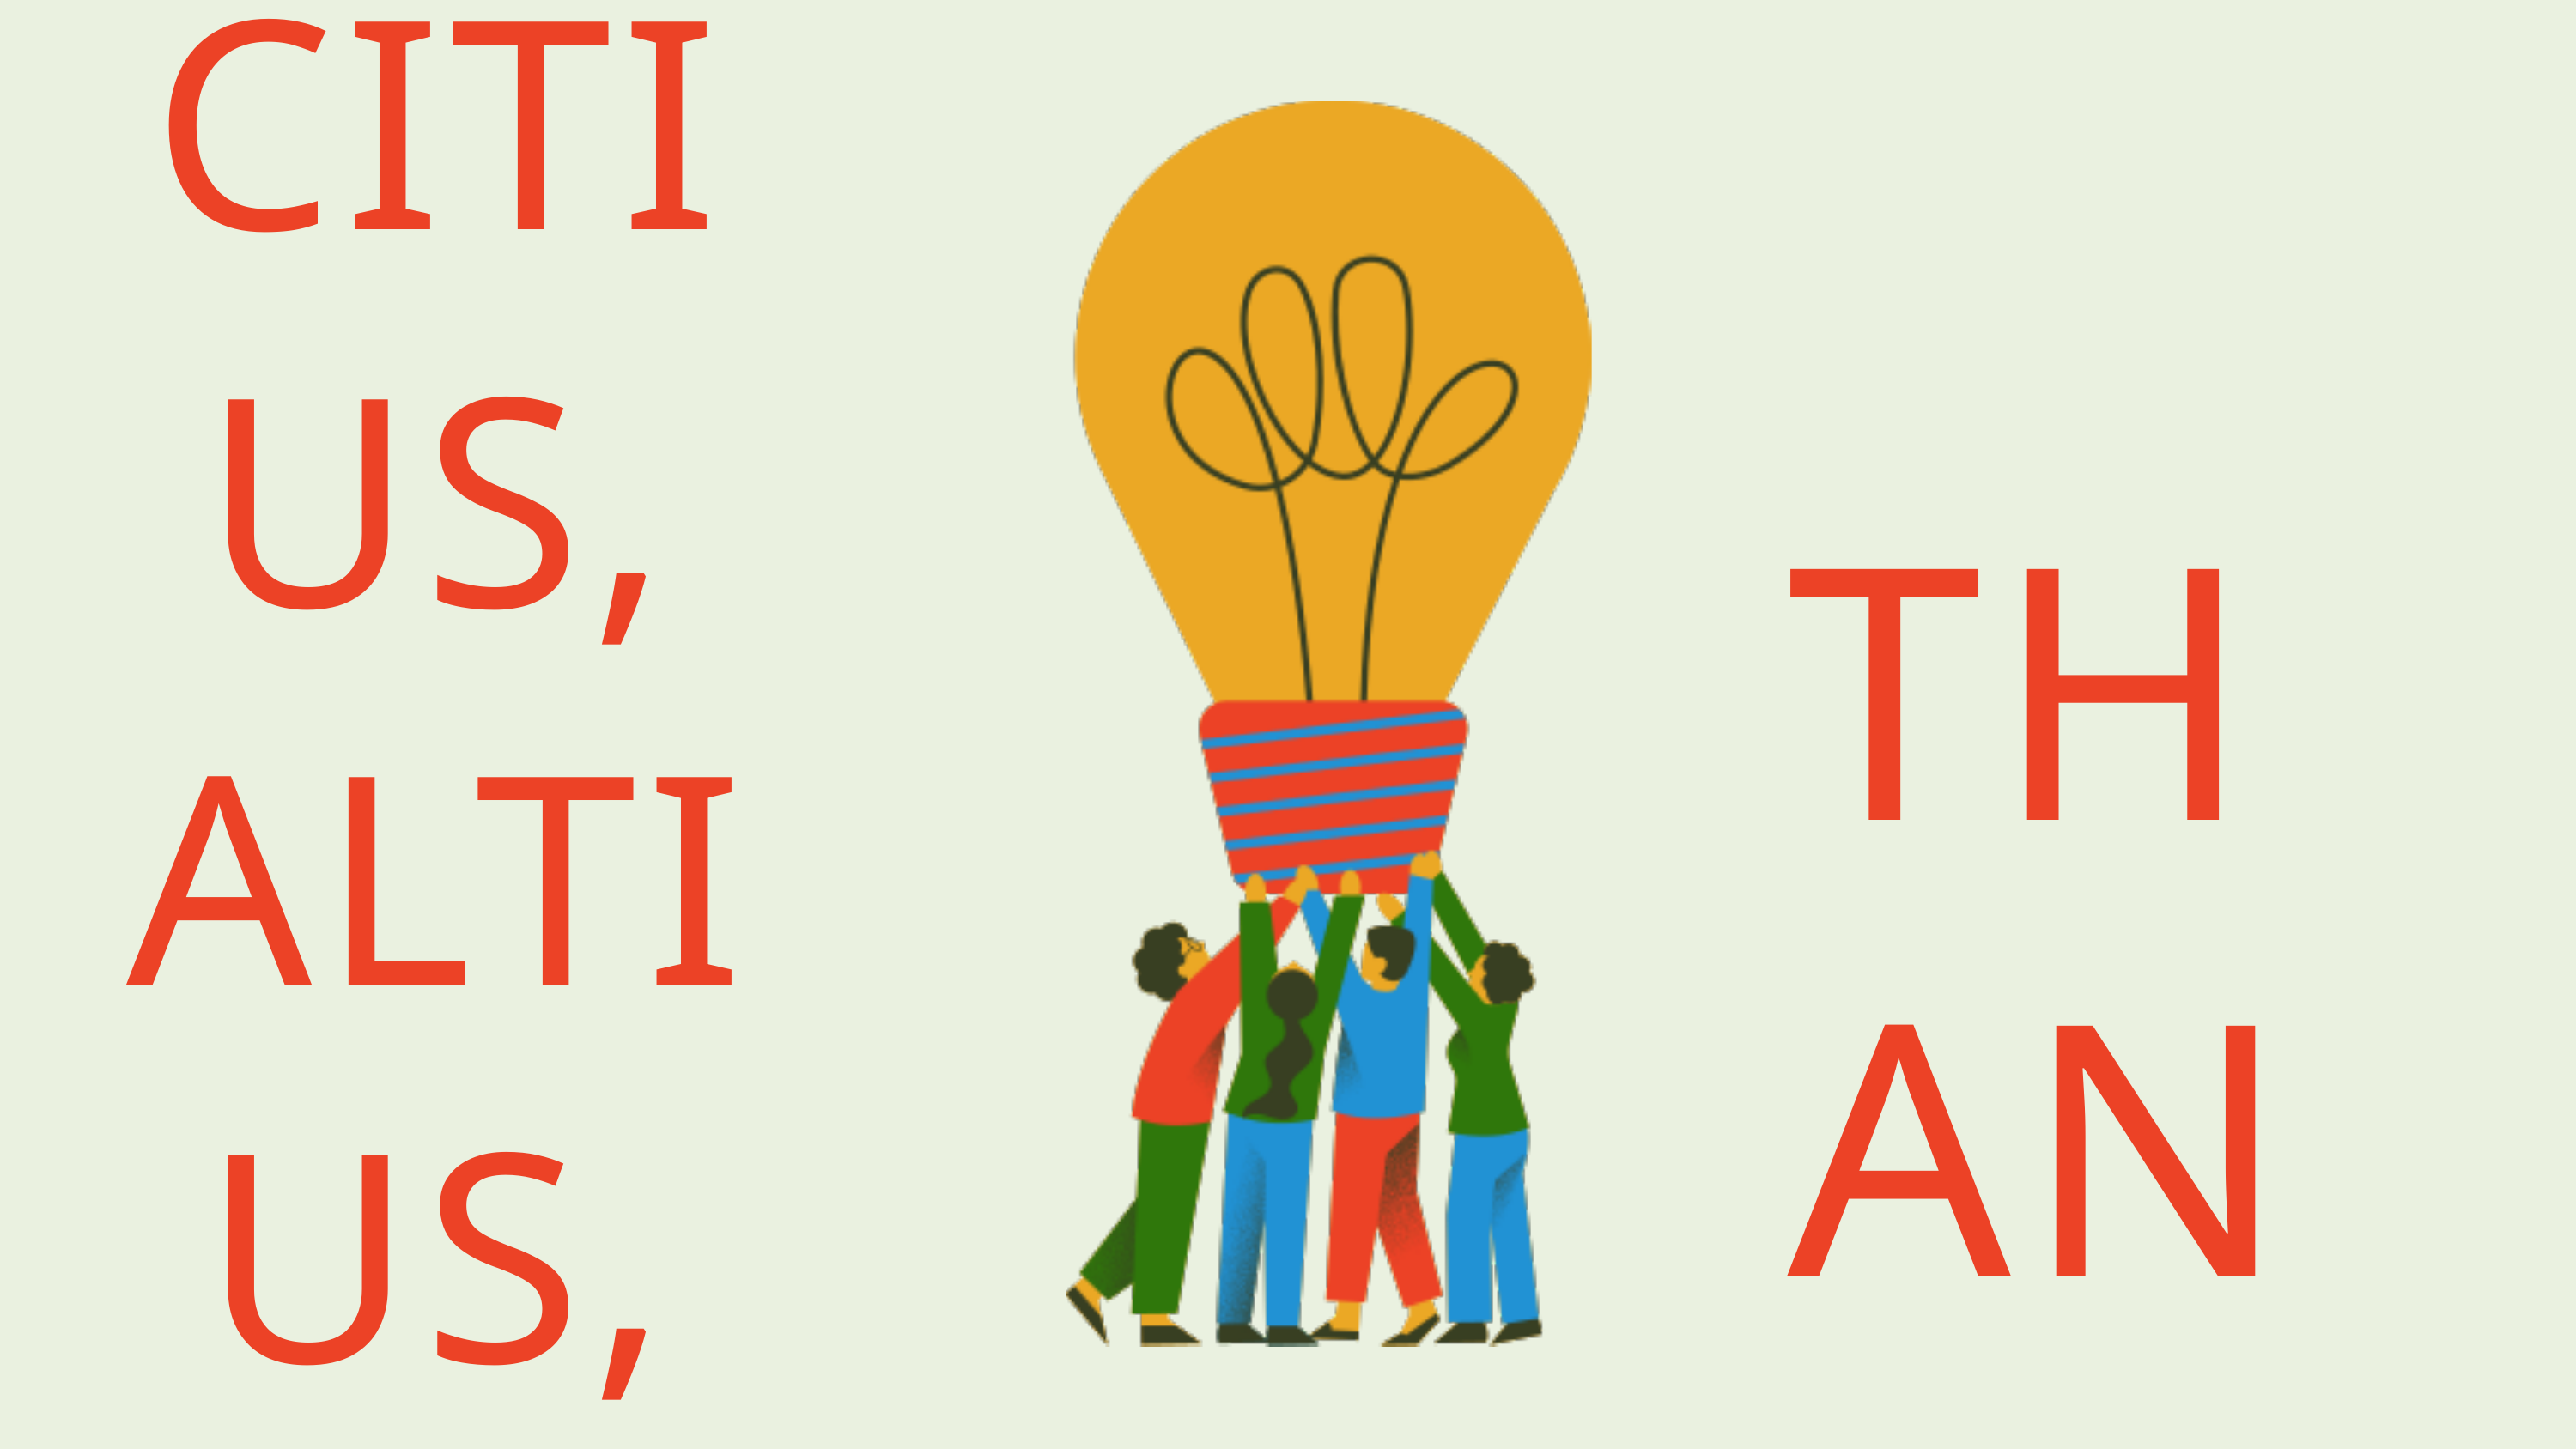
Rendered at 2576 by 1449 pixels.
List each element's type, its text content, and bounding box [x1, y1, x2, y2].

text_box CITIUS, ALTIUS, FORTIUS, COMMUNITER [81, 0, 799, 1449]
text_box THANK YOU [1787, 433, 2469, 1449]
text_box [1066, 101, 1592, 1347]
